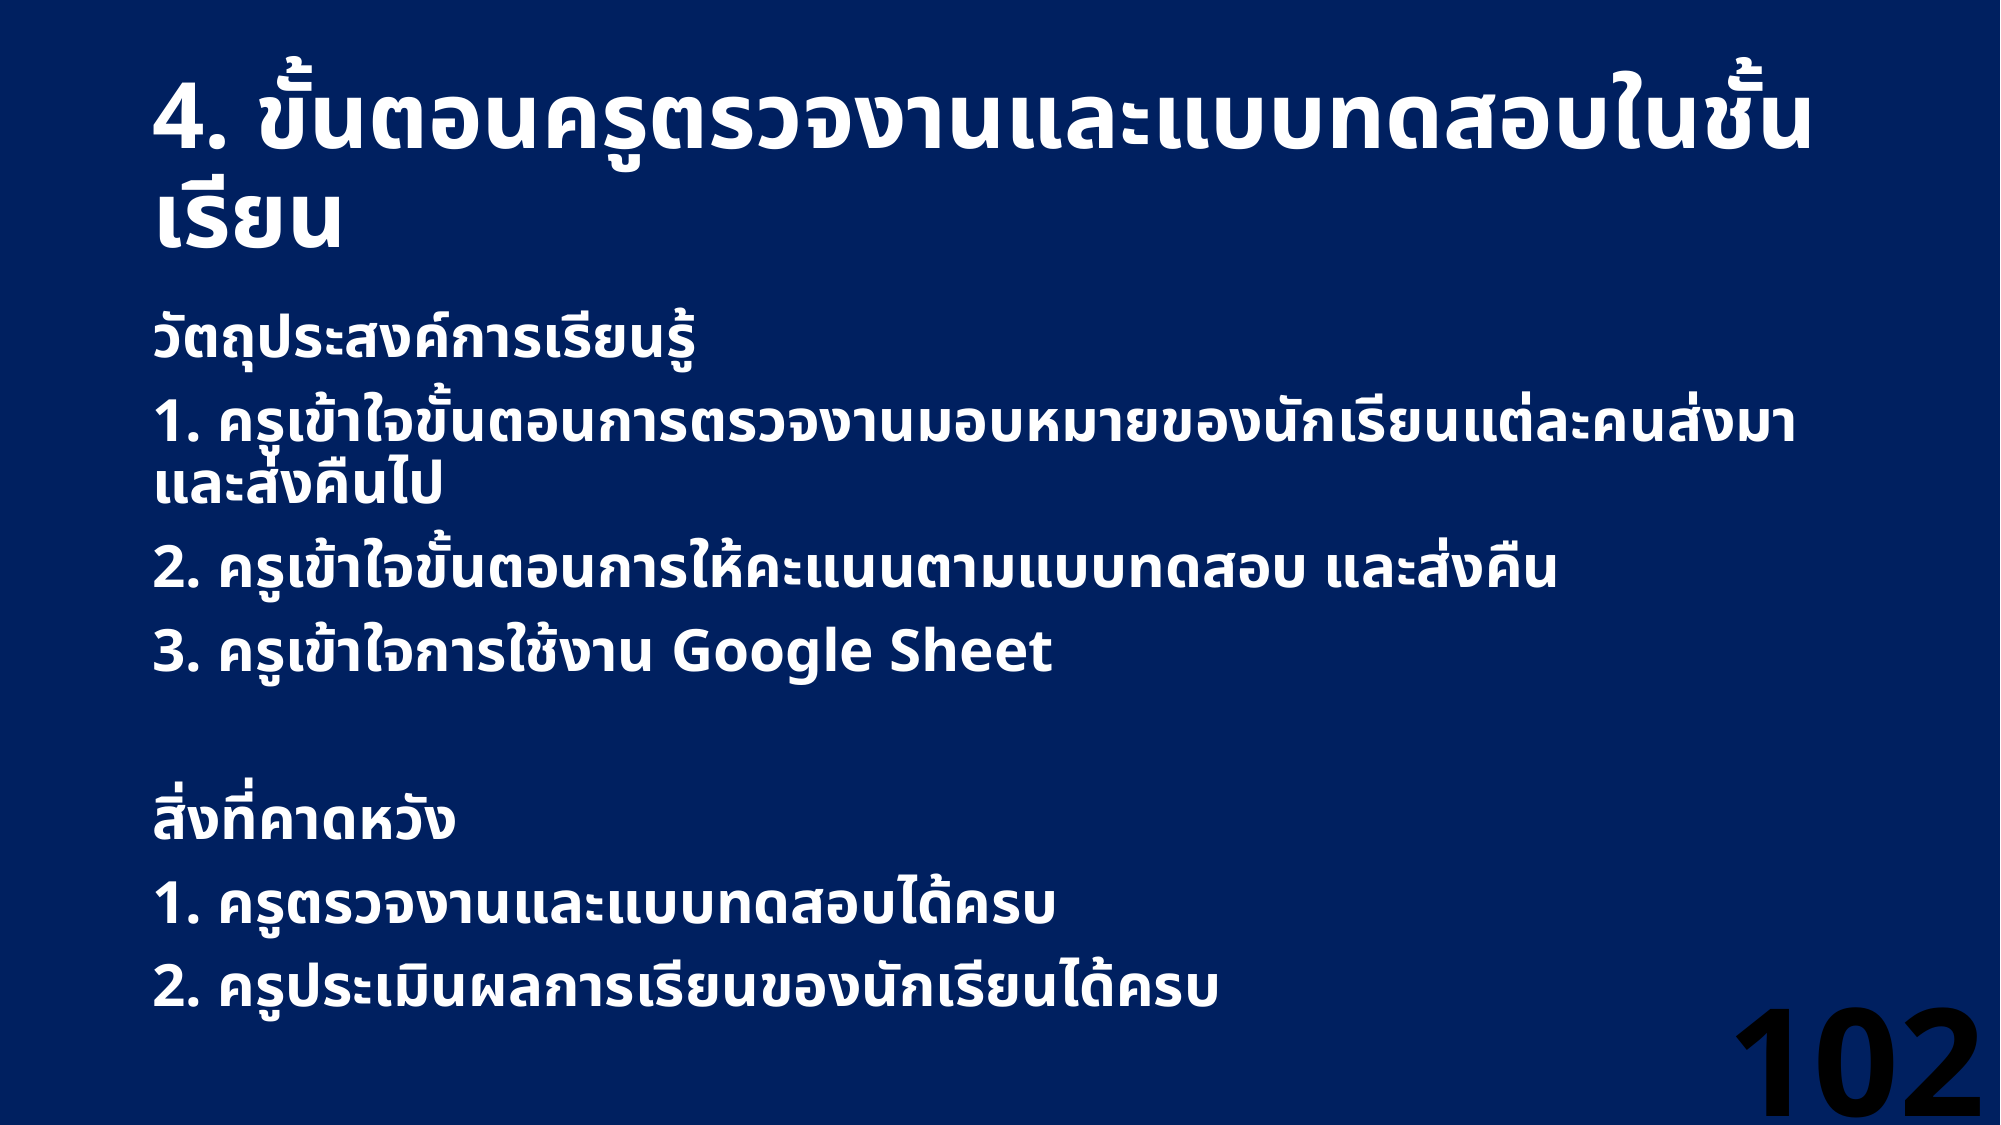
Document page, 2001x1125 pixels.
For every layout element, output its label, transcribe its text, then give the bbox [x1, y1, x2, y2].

list วัตถุประสงค์การเรียนรู้ 1. ครูเข้าใจขั้นตอนการตรวจงานมอบหมายของนักเรียนแต่ละคนส่งมา และส่งคืนไป 2. ครูเข้าใจขั้นตอนการให้คะแนนตามแบบทดสอบ และส่งคืน 3. ครูเข้าใจการใช้งาน Google Sheet สิ่งที่คาดหวัง 1. ครูตรวจงานและแบบทดสอบได้ครบ 2. ครูประเมินผลการเรียนของนักเรียนได้ครบ [137, 299, 1863, 1014]
slide_number 102 [1550, 1013, 2000, 1125]
title 4. ขั้นตอนครูตรวจงานและแบบทดสอบในชั้นเรียน [137, 59, 1863, 278]
